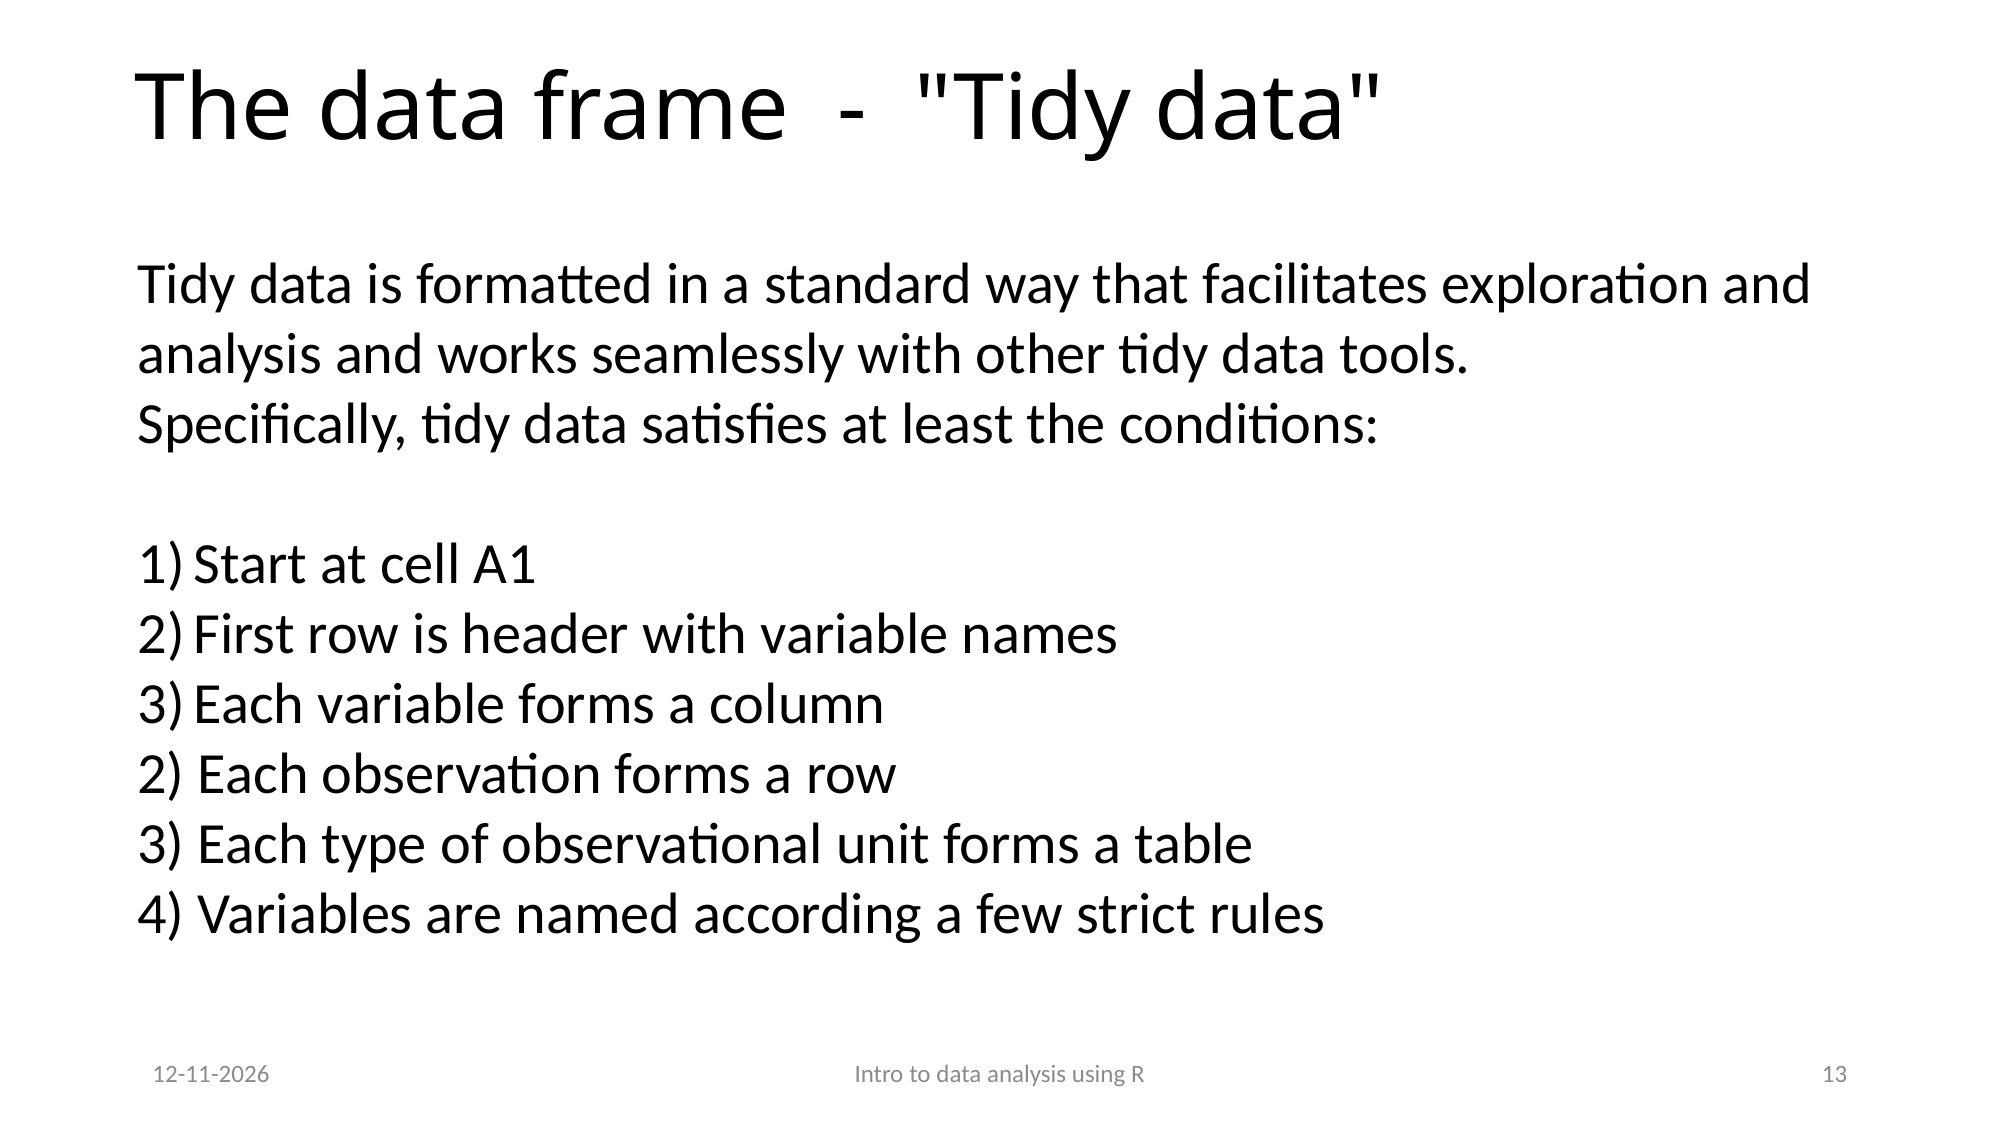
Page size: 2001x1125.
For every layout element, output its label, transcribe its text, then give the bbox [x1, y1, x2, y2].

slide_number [137, 1042, 588, 1103]
slide_number 13 [1412, 1042, 1863, 1103]
title The data frame - "Tidy data" [119, 0, 1845, 219]
list Tidy data is formatted in a standard way that facilitates exploration and analysis and works seamlessly with other tidy data tools. Specifically, tidy data satisfies at least the conditions: Start at cell A1 First row is header with variable names Each variable forms a column 2) Each observation forms a row 3) Each type of observational unit forms a table 4) Variables are named according a few strict rules [137, 245, 1895, 1016]
footer Intro to data analysis using R [662, 1042, 1338, 1103]
